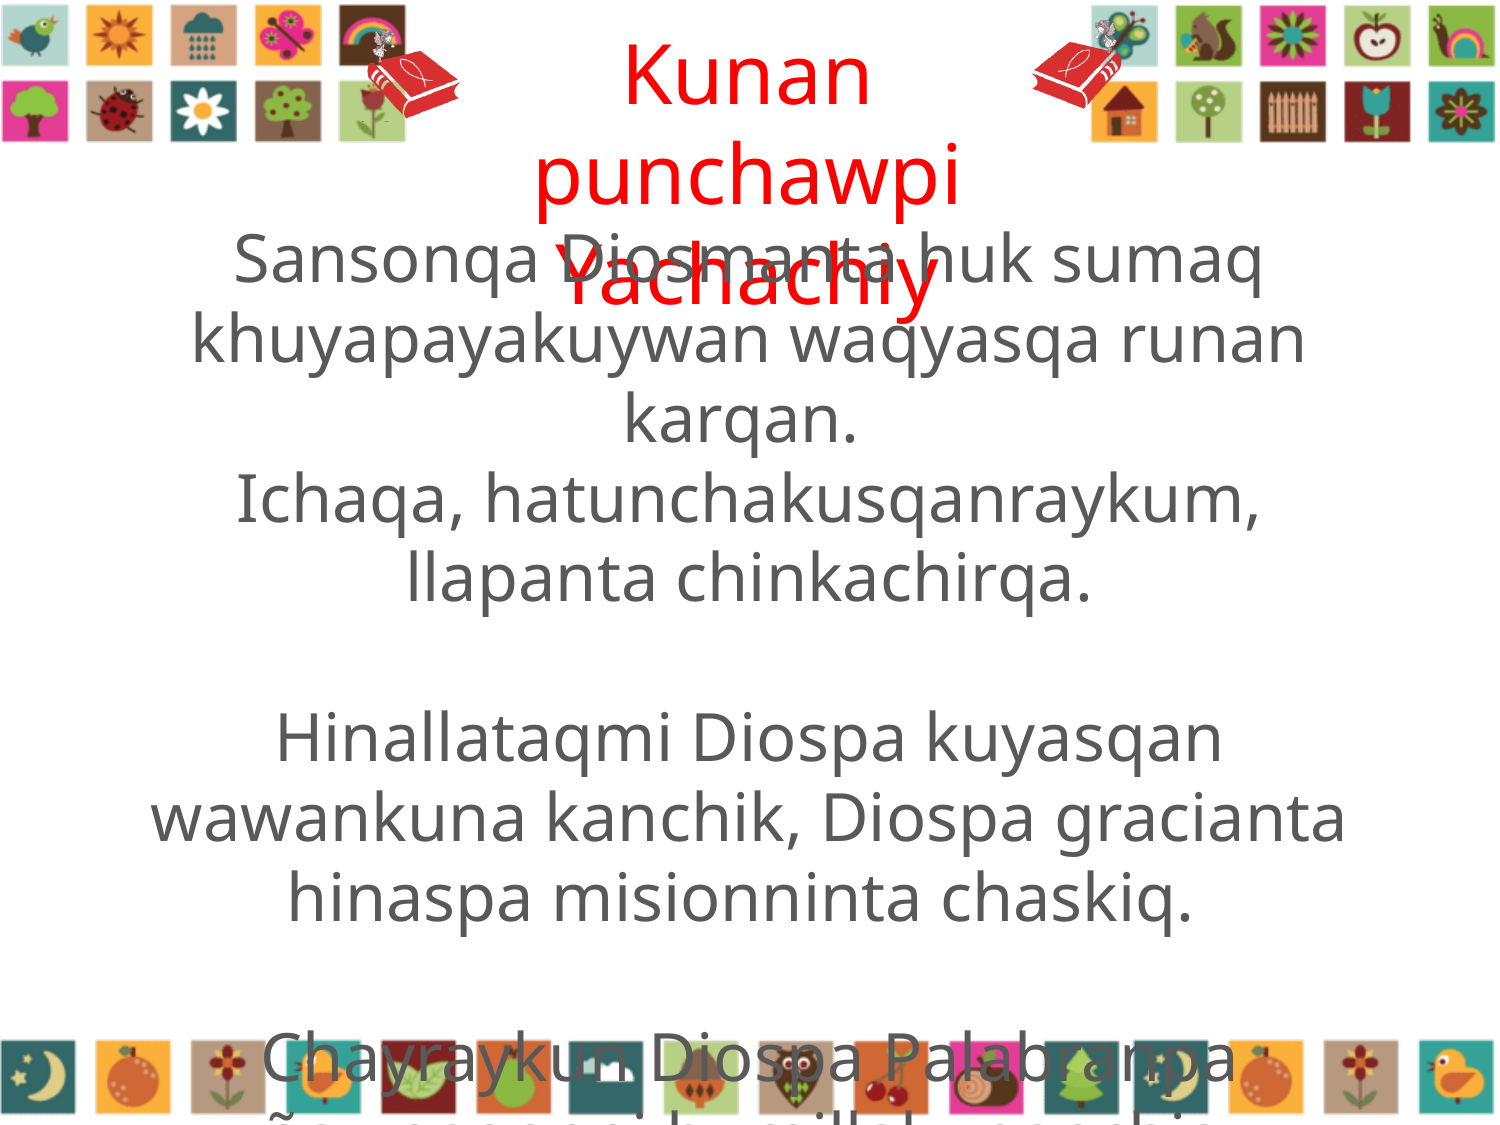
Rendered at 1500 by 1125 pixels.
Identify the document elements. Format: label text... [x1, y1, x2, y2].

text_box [0, 1028, 1500, 1118]
picture [0, 3, 492, 150]
picture [999, 3, 1500, 150]
text_box Sansonqa Diosmanta huk sumaq khuyapayakuywan waqyasqa runan karqan. Ichaqa, hatunchakusqanraykum, llapanta chinkachirqa. Hinallataqmi Diospa kuyasqan wawankuna kanchik, Diospa gracianta hinaspa misionninta chaskiq. Chayraykun Diospa Palabranpa ñawpaqenpi humillakunanchis. [76, 208, 1424, 1027]
text_box Kunan punchawpi Yachachiy [414, 13, 1080, 208]
